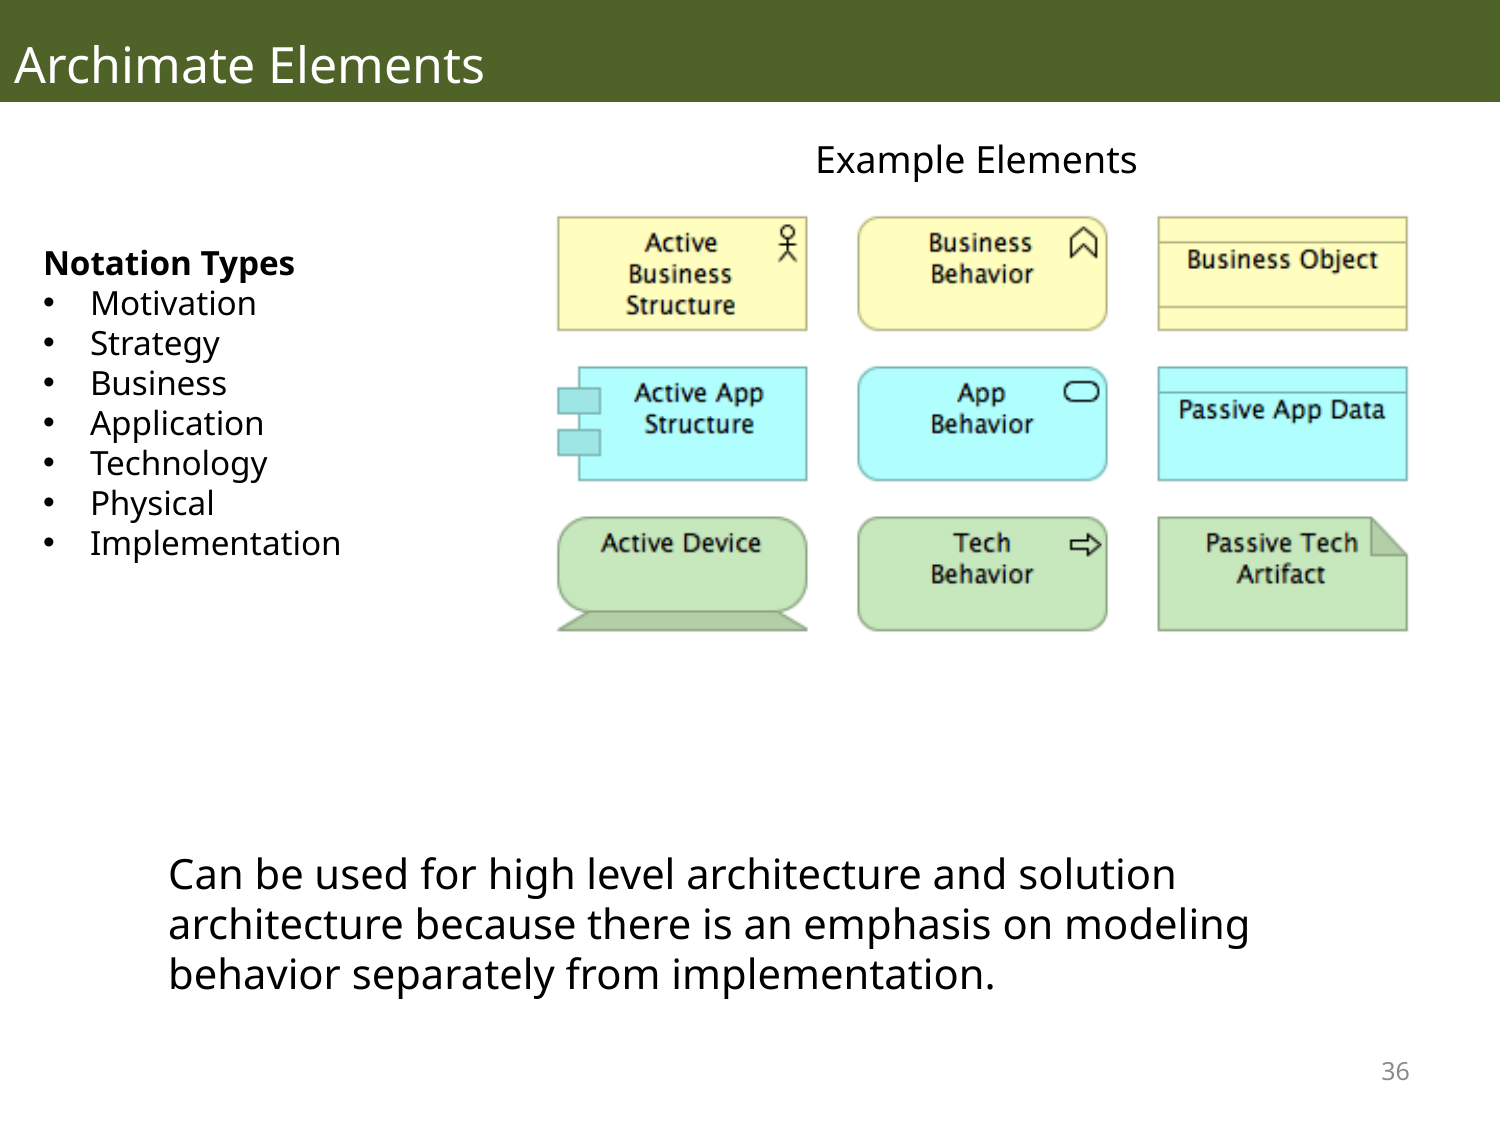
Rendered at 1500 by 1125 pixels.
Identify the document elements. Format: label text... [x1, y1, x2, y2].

text_box Example Elements [554, 128, 1400, 188]
picture [537, 196, 1426, 662]
text_box Notation Types Motivation Strategy Business Application Technology Physical Implementation [28, 235, 532, 570]
text_box Can be used for high level architecture and solution architecture because there is an emphasis on modeling behavior separately from implementation. [153, 840, 1347, 1005]
slide_number 36 [1074, 1042, 1425, 1103]
text_box Archimate Elements [0, 0, 1500, 102]
